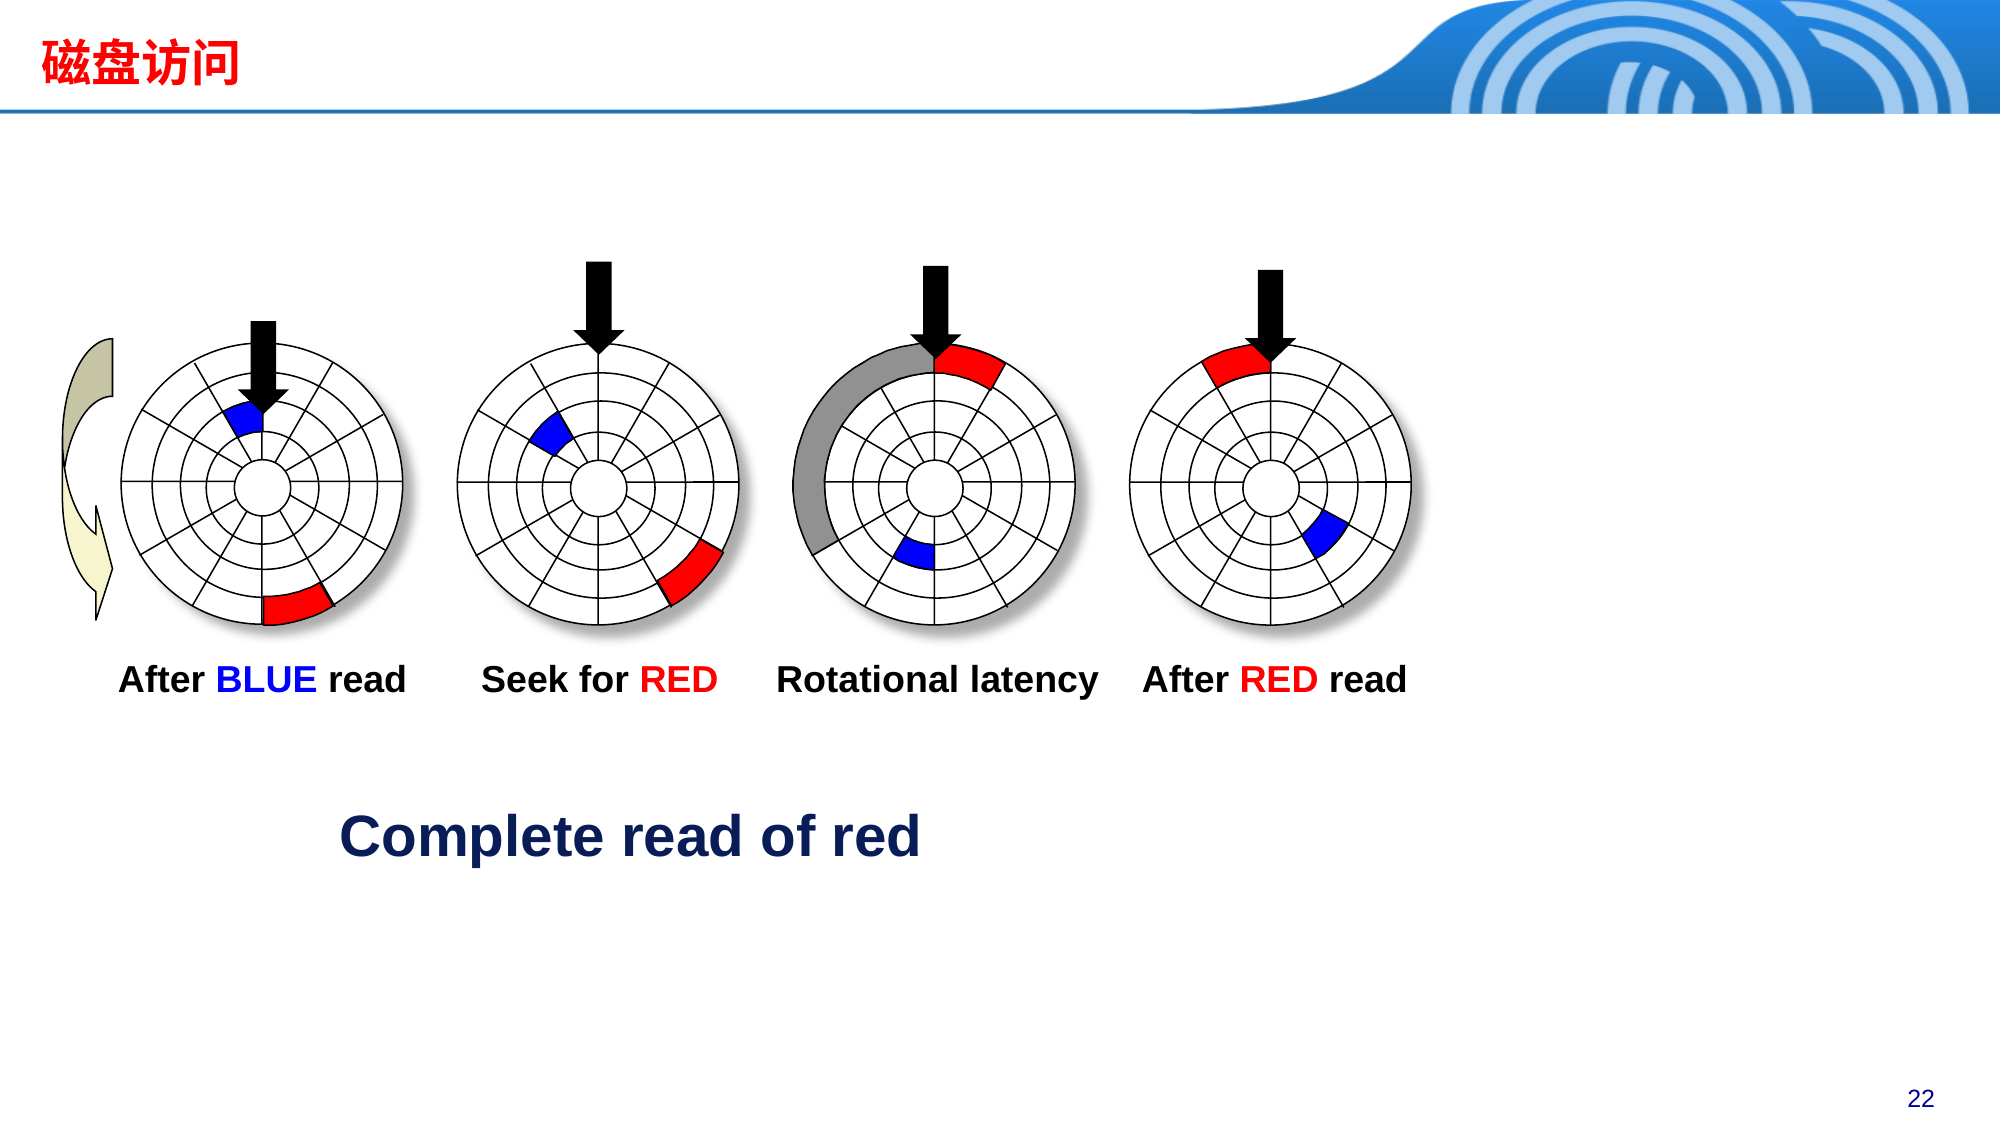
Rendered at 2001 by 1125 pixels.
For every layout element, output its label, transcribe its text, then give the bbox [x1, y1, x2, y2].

text_box Rotational latency [737, 647, 1100, 708]
text_box After RED read [1100, 647, 1450, 708]
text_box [1128, 270, 1413, 627]
text_box After BLUE read [87, 647, 438, 708]
picture [0, 0, 2000, 114]
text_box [456, 262, 741, 627]
text_box Complete read of red [324, 737, 1213, 875]
title 磁盘访问 [30, 35, 895, 98]
text_box Seek for RED [449, 647, 737, 708]
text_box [792, 266, 1077, 627]
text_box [120, 321, 405, 627]
text_box [62, 338, 113, 621]
